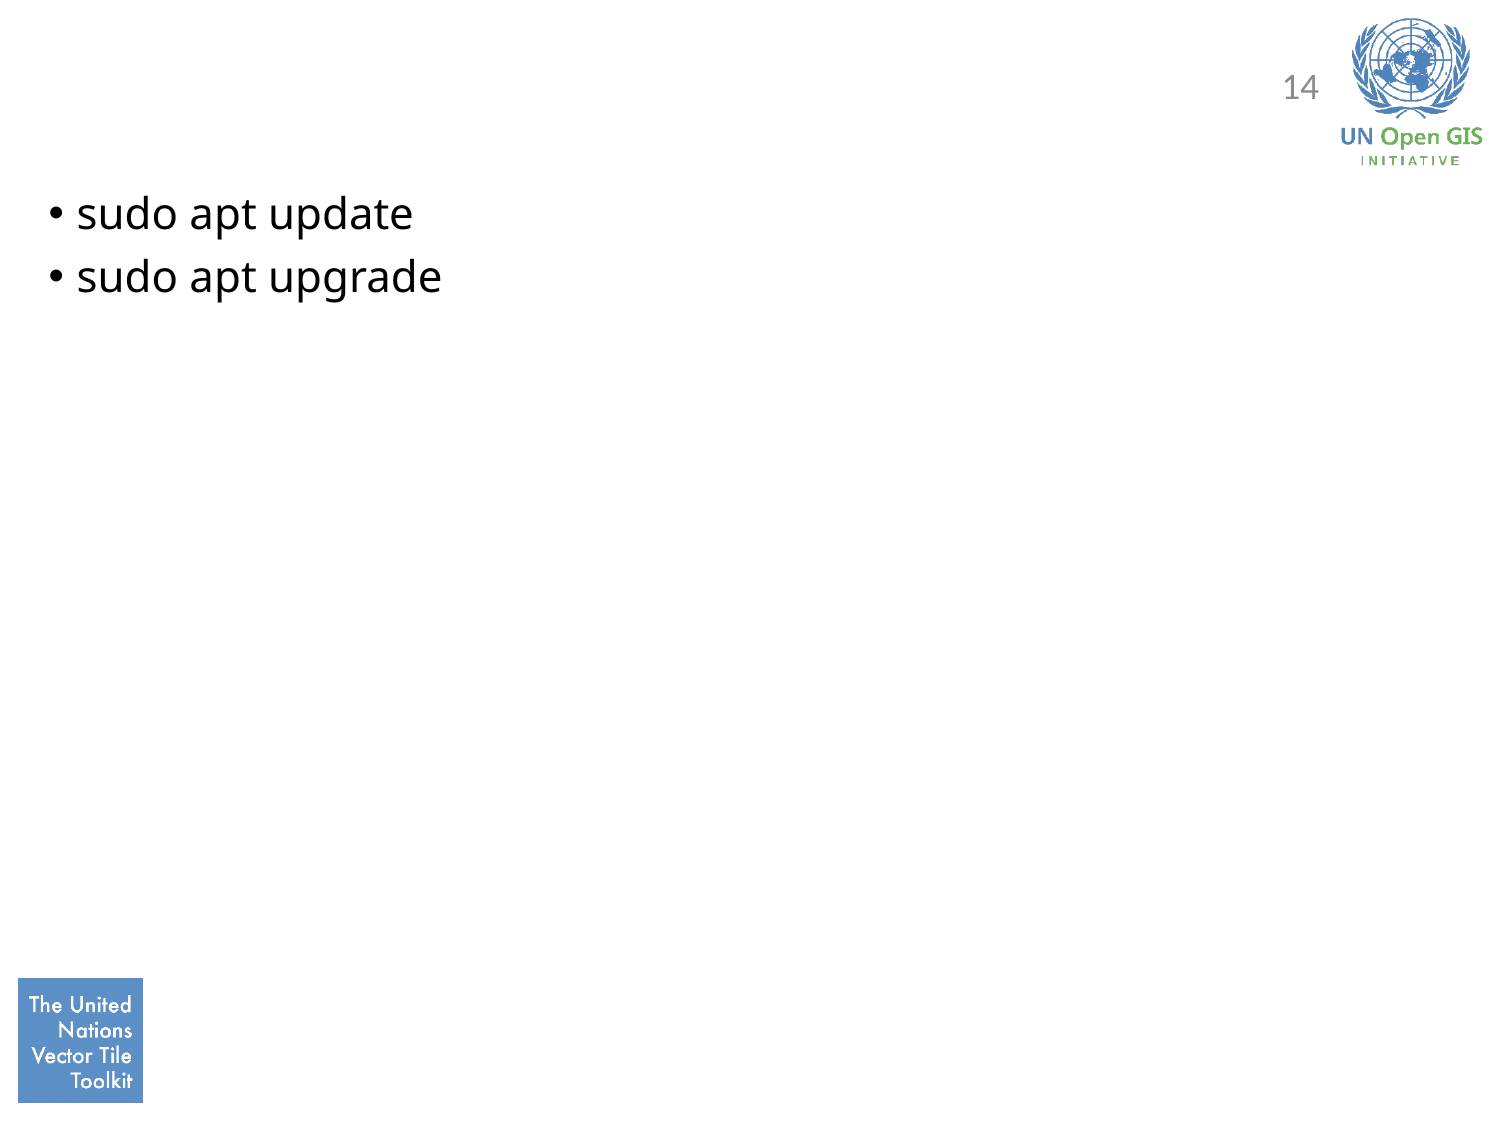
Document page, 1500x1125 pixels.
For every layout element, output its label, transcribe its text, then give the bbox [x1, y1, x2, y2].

slide_number 14 [1240, 54, 1335, 115]
list sudo apt update sudo apt upgrade [33, 183, 1397, 1014]
picture [1319, 0, 1500, 184]
picture [18, 978, 143, 1103]
